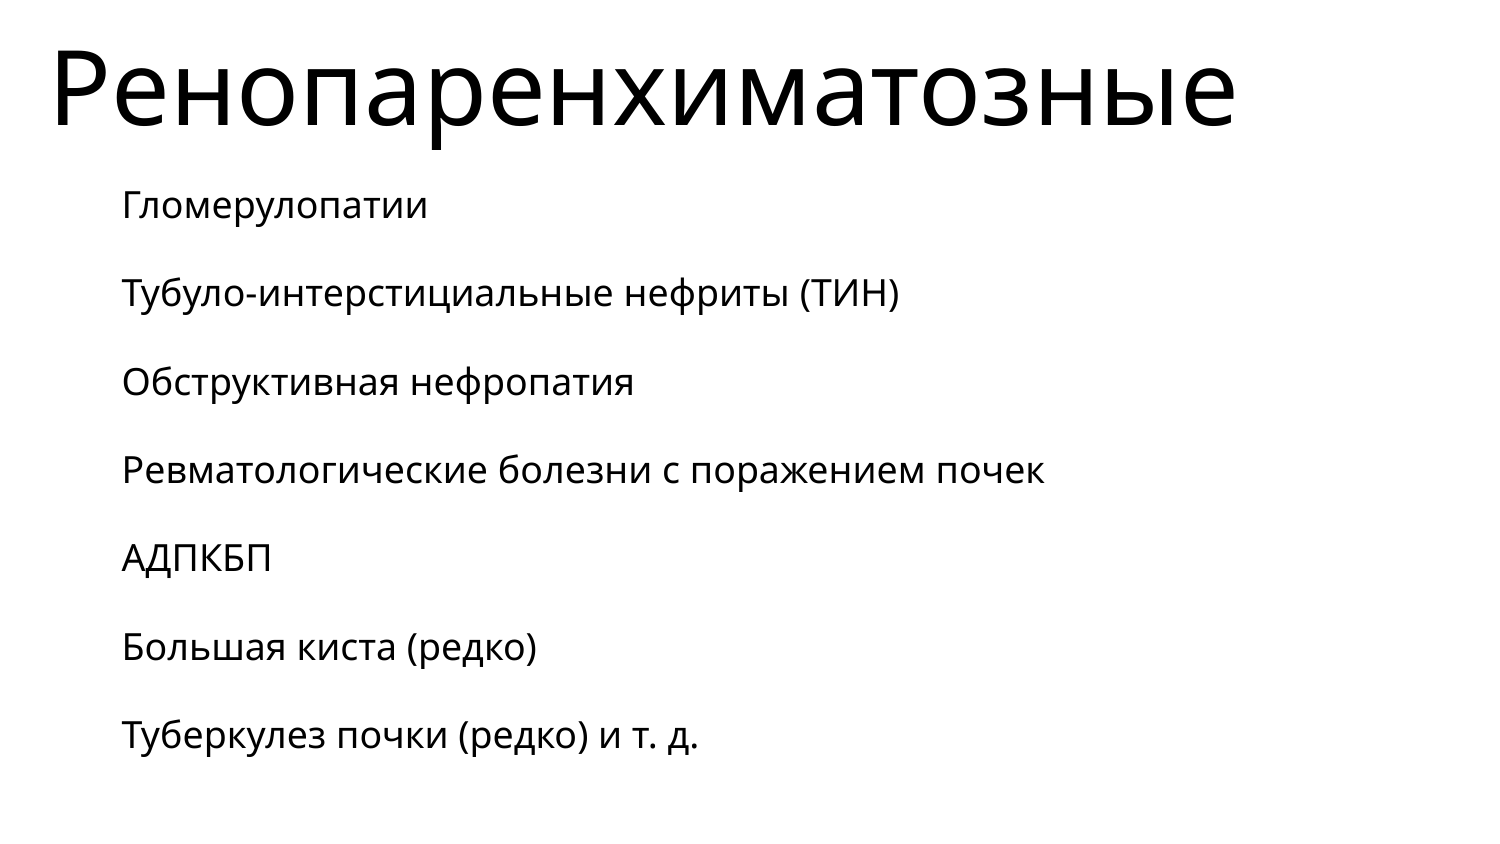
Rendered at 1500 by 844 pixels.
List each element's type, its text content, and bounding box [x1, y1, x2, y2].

text_box Гломерулопатии Тубуло-интерстициальные нефриты (ТИН) Обструктивная нефропатия Ревматологические болезни с поражением почек АДПКБП Большая киста (редко) Туберкулез почки (редко) и т. д. [110, 180, 1477, 844]
subtitle Ренопаренхиматозные [37, 30, 1500, 181]
